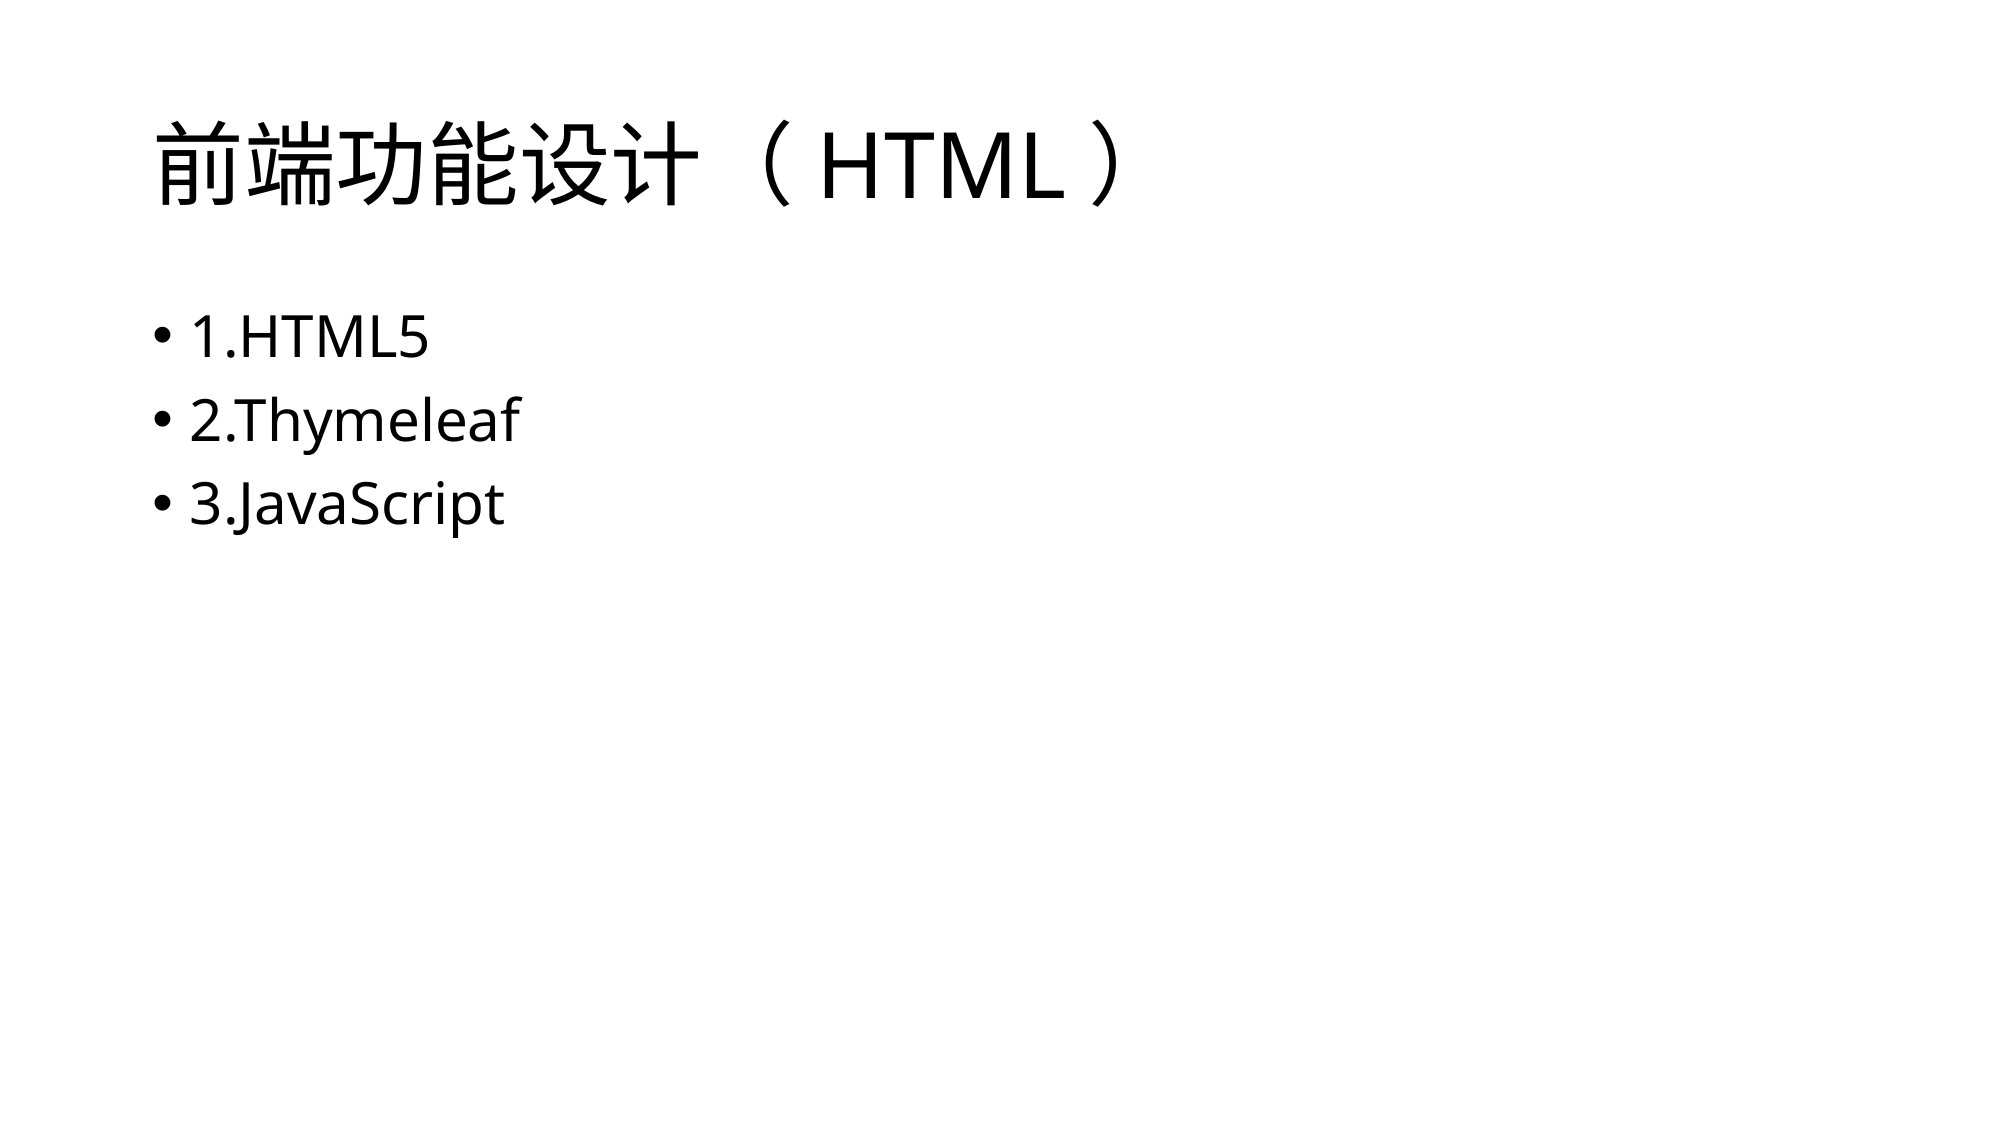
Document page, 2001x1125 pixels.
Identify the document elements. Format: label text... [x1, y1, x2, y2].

title 前端功能设计（HTML） [137, 59, 1863, 278]
list 1.HTML5 2.Thymeleaf 3.JavaScript [137, 299, 1863, 1014]
